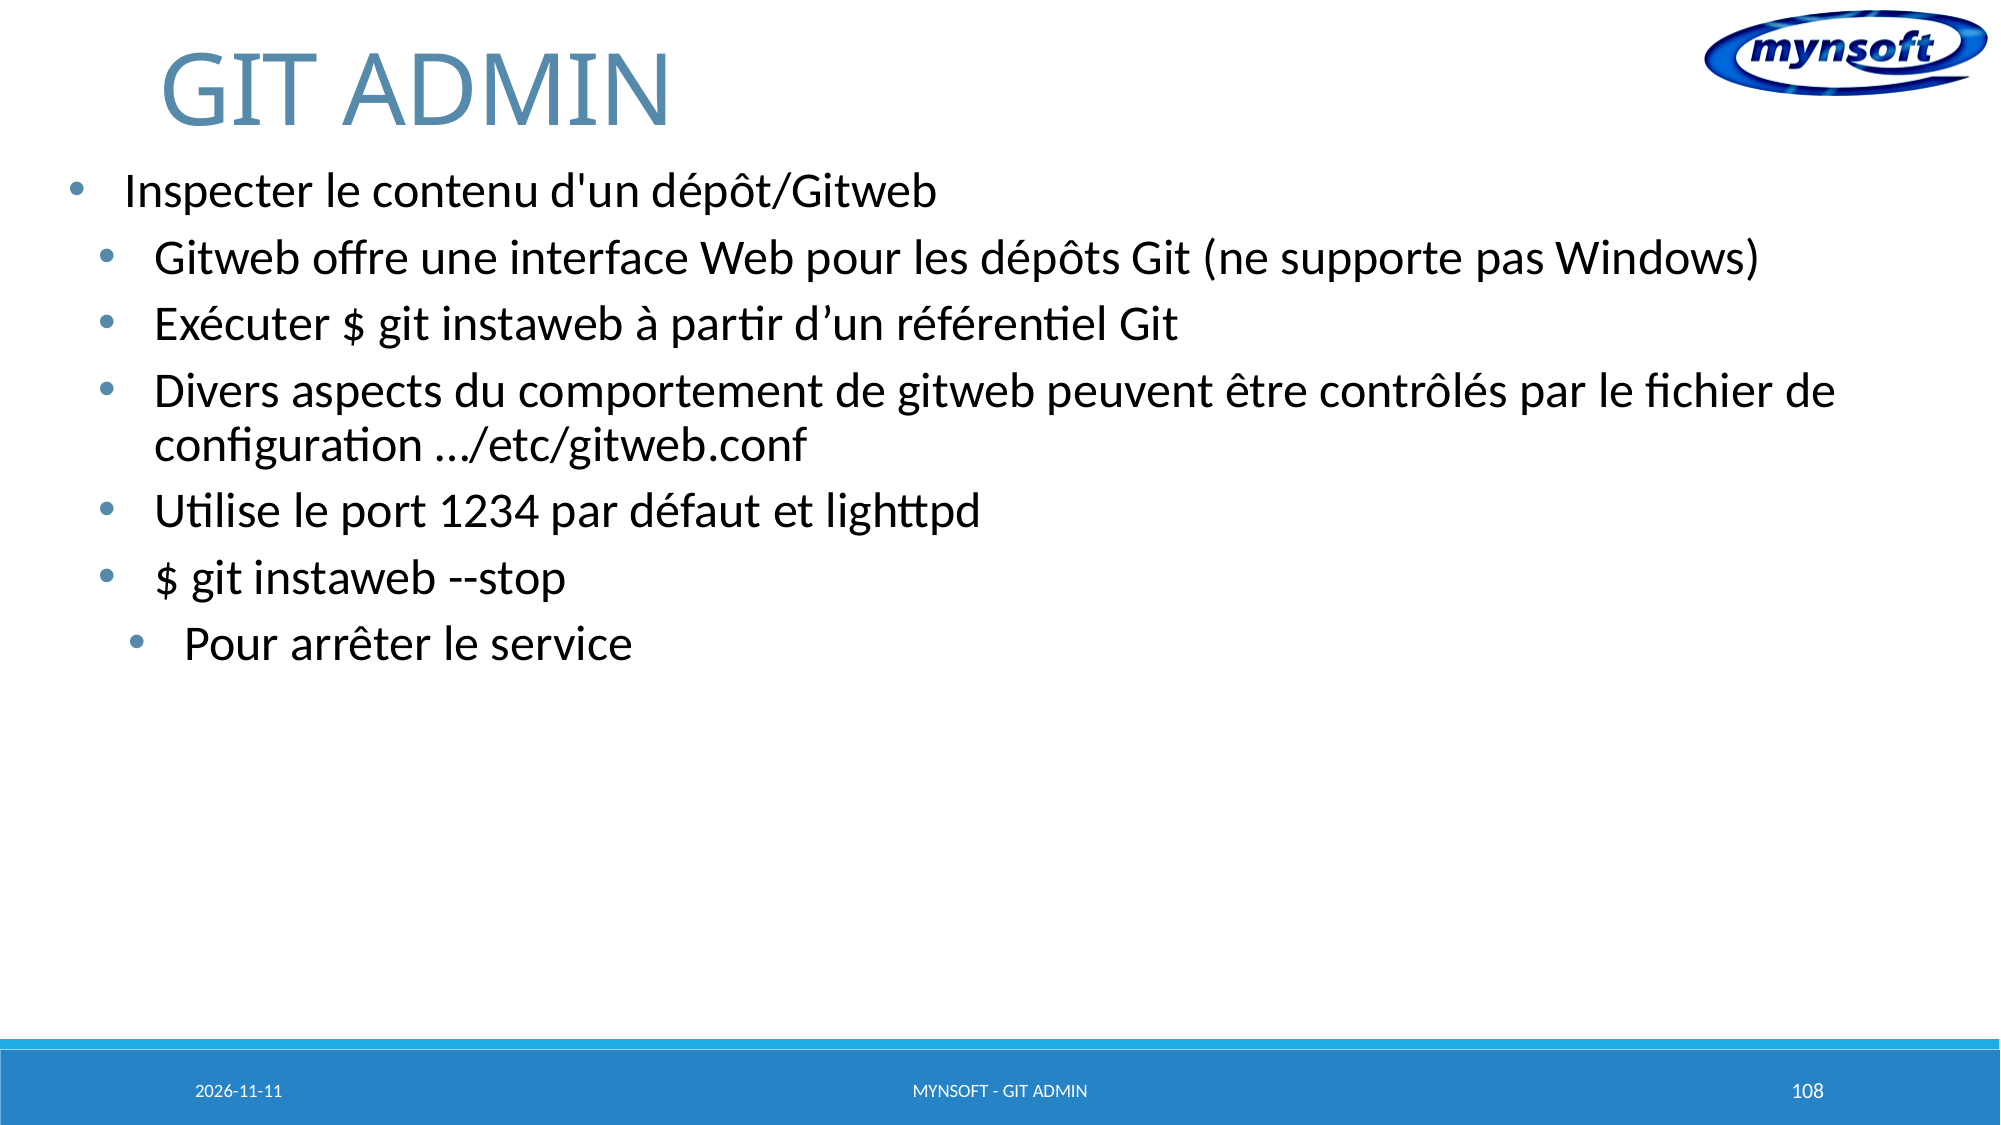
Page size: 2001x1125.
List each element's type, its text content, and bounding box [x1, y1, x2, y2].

title GIT ADMIN [158, 42, 1841, 148]
footer MYNSOFT - GIT ADMIN [604, 1059, 1396, 1120]
picture [1702, 8, 1990, 99]
list Inspecter le contenu d'un dépôt/Gitweb Gitweb offre une interface Web pour les dépôts Git (ne supporte pas Windows) Exécuter $ git instaweb à partir d’un référentiel Git Divers aspects du comportement de gitweb peuvent être contrôlés par le fichier de configuration …/etc/gitweb.conf Utilise le port 1234 par défaut et lighttpd $ git instaweb --stop Pour arrêter le service [20, 157, 2000, 1014]
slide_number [180, 1059, 586, 1120]
slide_number 108 [1624, 1059, 1840, 1120]
